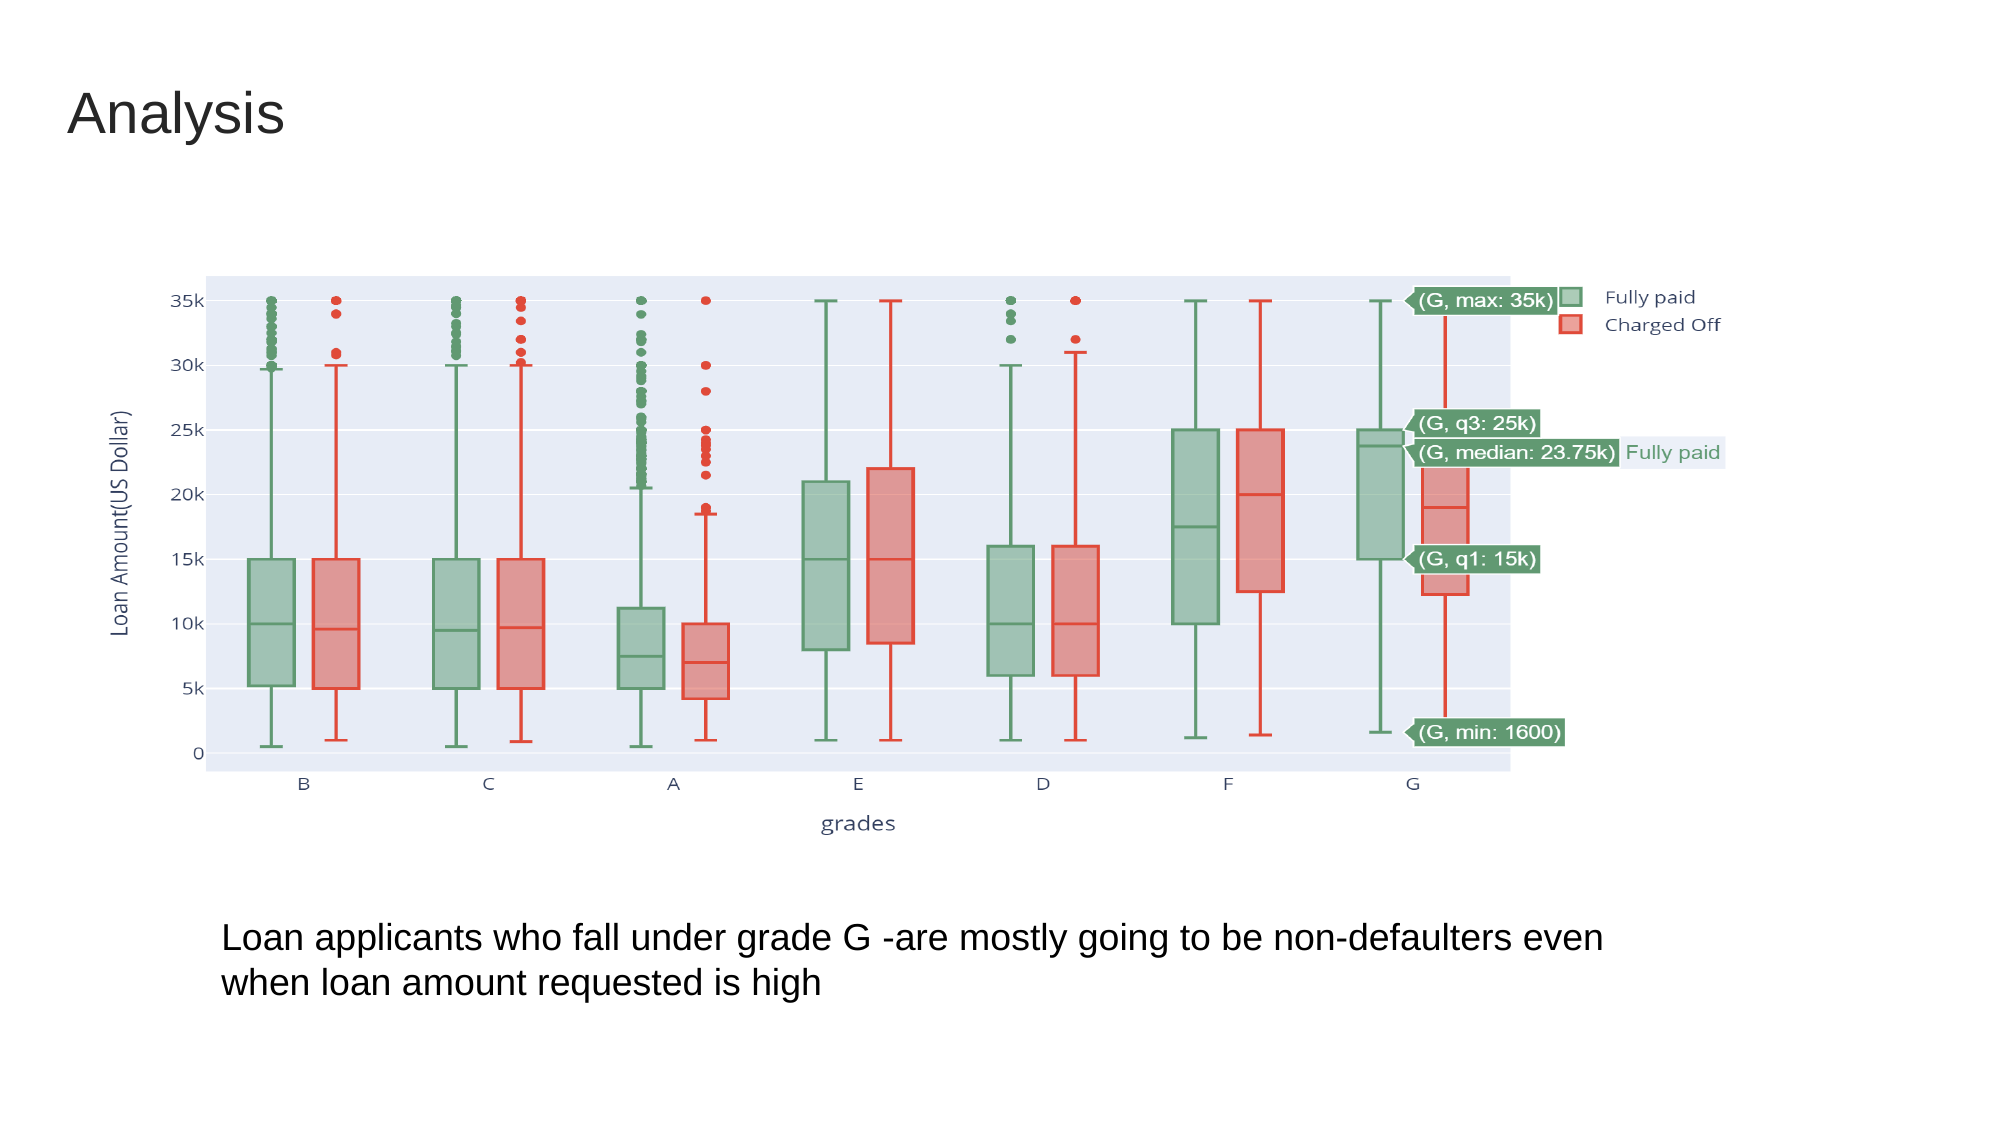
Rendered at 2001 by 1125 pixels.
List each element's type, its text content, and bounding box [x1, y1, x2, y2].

list Analysis [53, 55, 1952, 175]
picture [39, 182, 1757, 855]
text_box Loan applicants who fall under grade G -are mostly going to be non-defaulters even when loan amount requested is high [206, 905, 1712, 1011]
